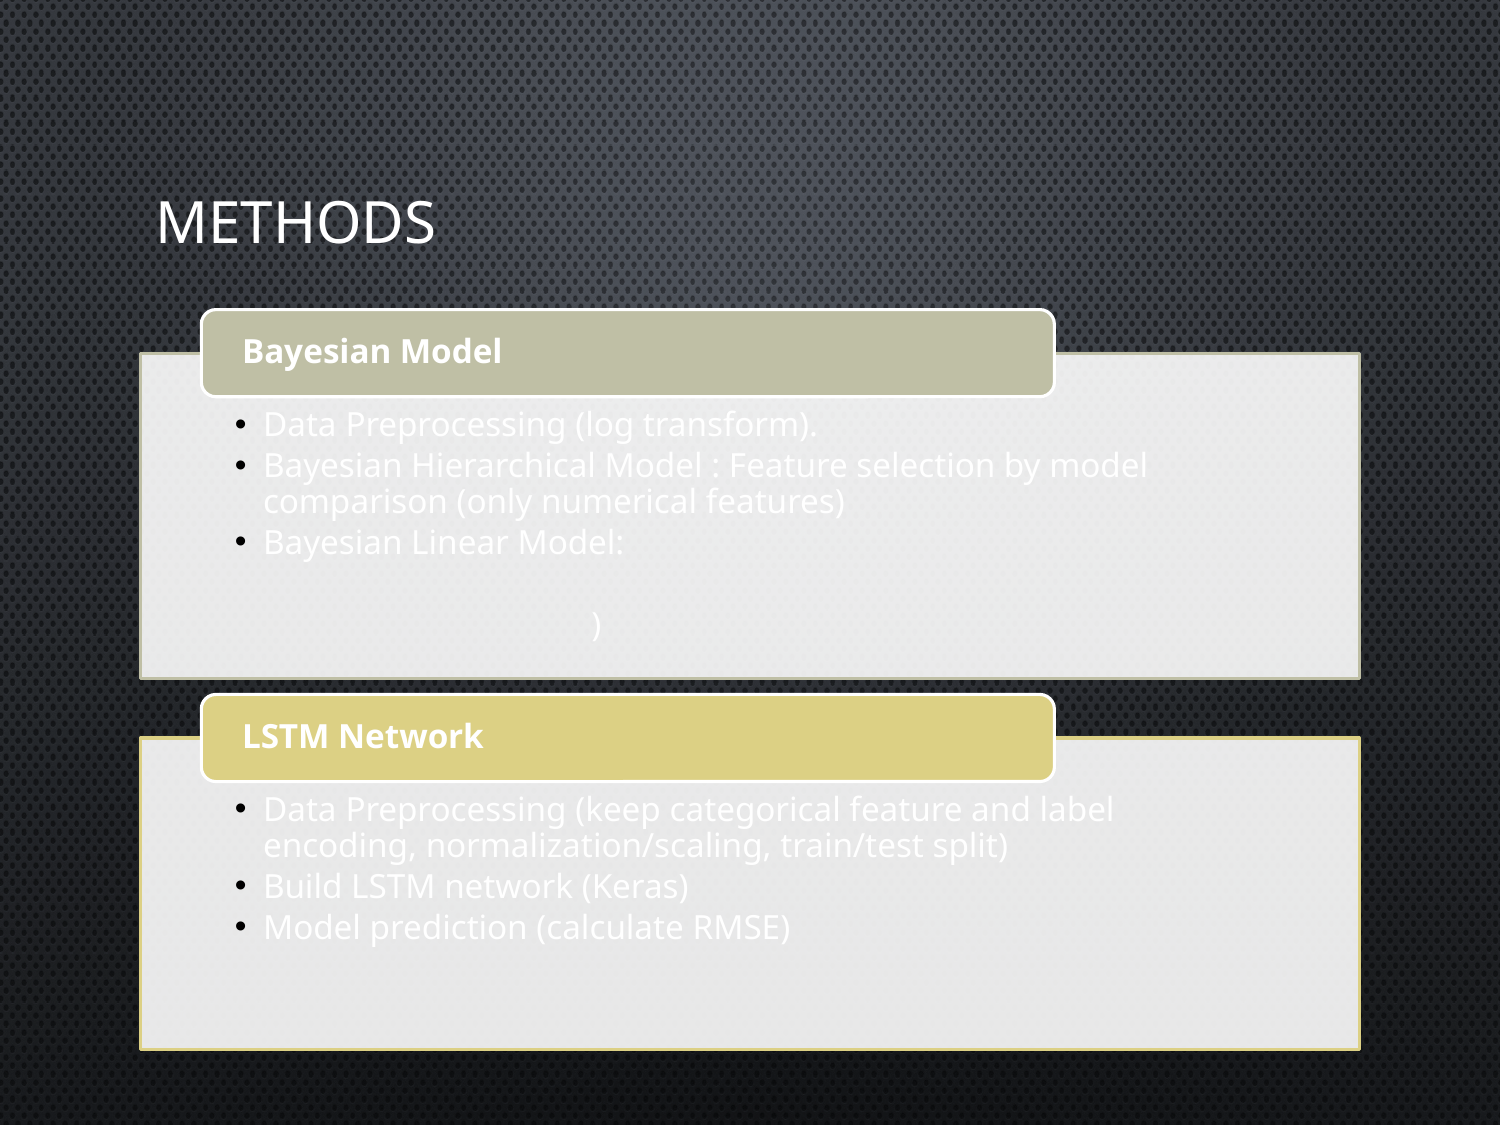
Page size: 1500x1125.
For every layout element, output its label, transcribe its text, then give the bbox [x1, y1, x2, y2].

title METHODS [140, 99, 1360, 341]
